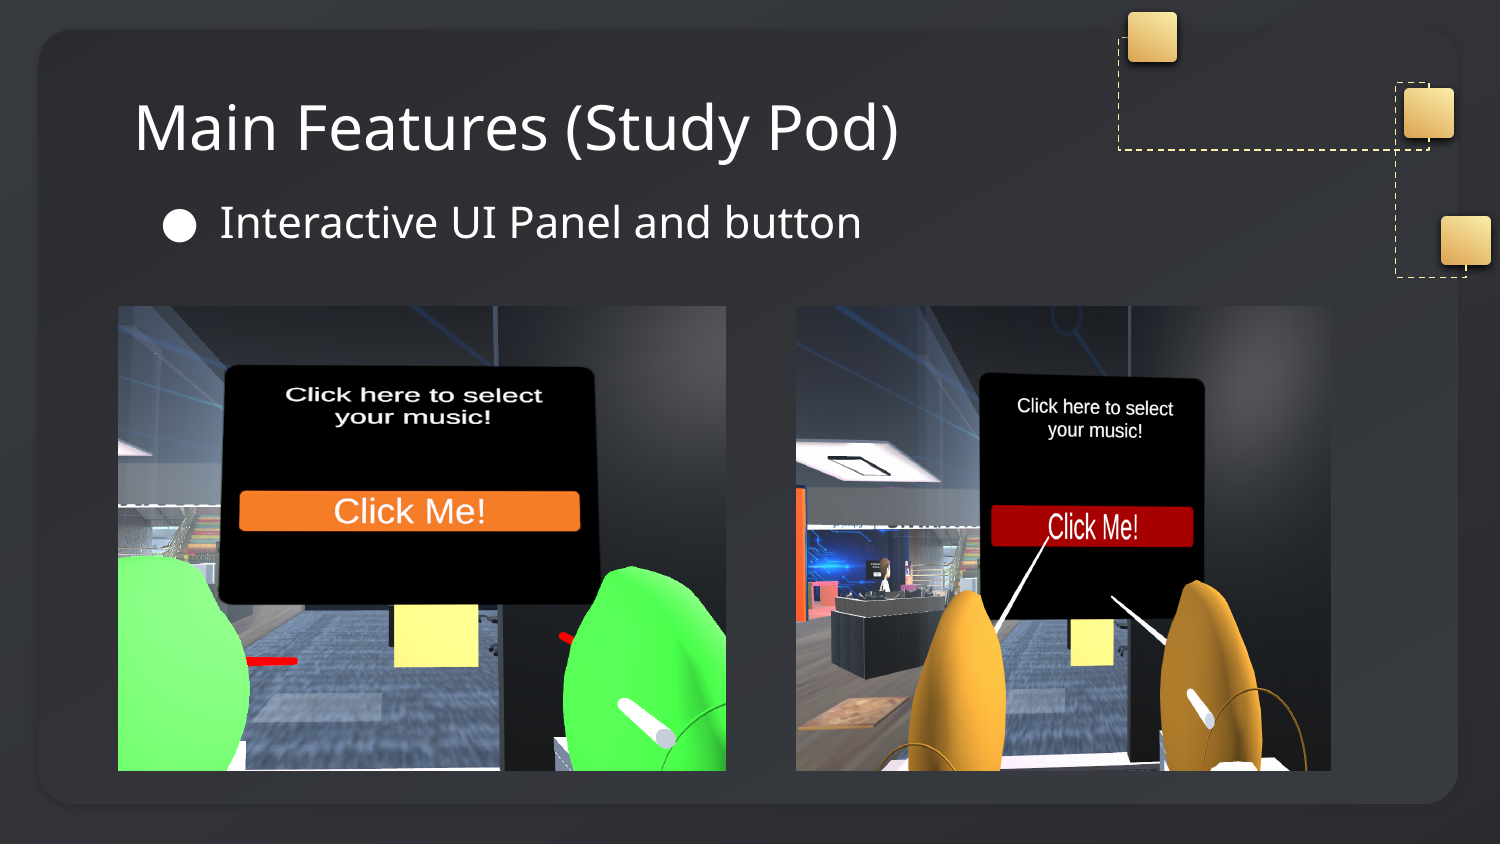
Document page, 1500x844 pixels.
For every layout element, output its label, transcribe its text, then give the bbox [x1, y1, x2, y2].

picture [0, 0, 1500, 844]
text_box Interactive UI Panel and button [129, 216, 1331, 331]
title Main Features (Study Pod) [118, 72, 1382, 167]
